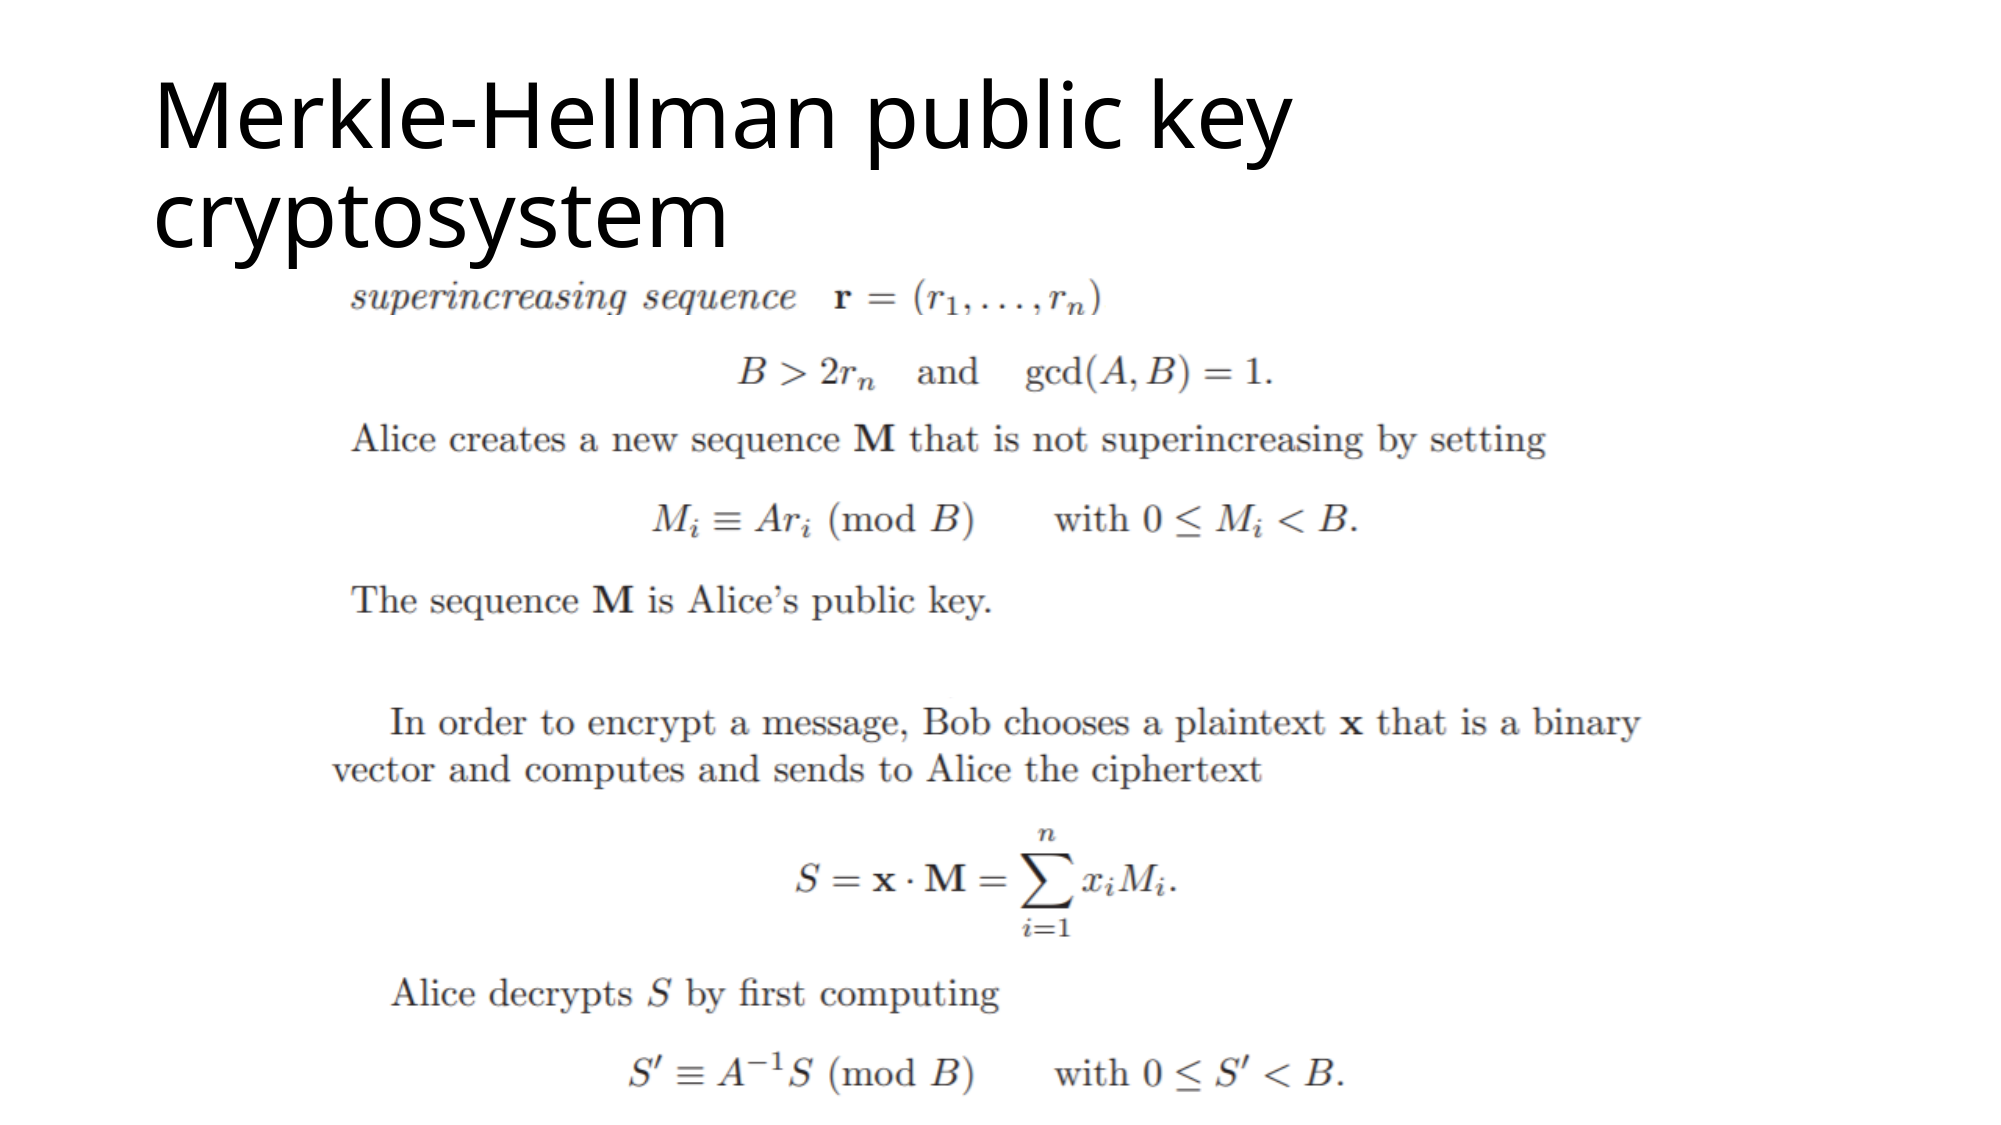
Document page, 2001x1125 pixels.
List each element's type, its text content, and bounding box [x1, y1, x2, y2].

picture [315, 697, 1657, 1103]
title Merkle-Hellman public key cryptosystem [137, 59, 1863, 278]
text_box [315, 277, 1574, 627]
